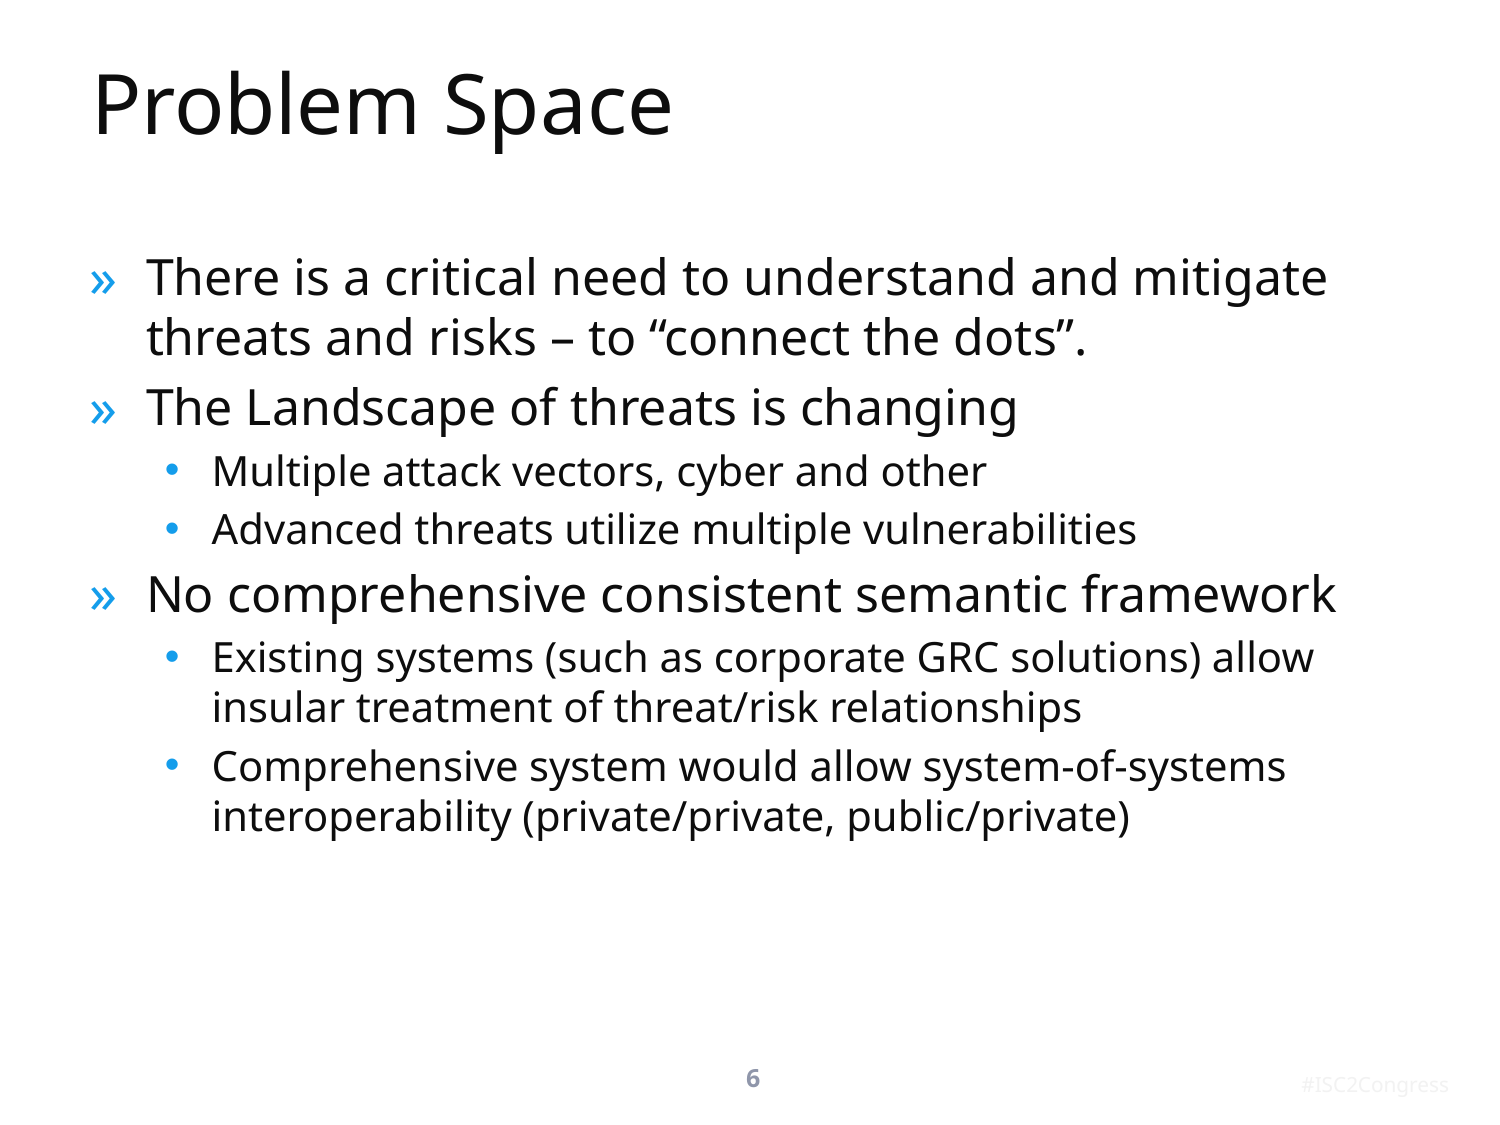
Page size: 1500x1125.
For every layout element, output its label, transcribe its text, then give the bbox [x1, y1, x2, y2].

list There is a critical need to understand and mitigate threats and risks – to “connect the dots”. The Landscape of threats is changing Multiple attack vectors, cyber and other Advanced threats utilize multiple vulnerabilities No comprehensive consistent semantic framework Existing systems (such as corporate GRC solutions) allow insular treatment of threat/risk relationships Comprehensive system would allow system-of-systems interoperability (private/private, public/private) [75, 238, 1425, 977]
title Problem Space [76, 23, 1392, 180]
